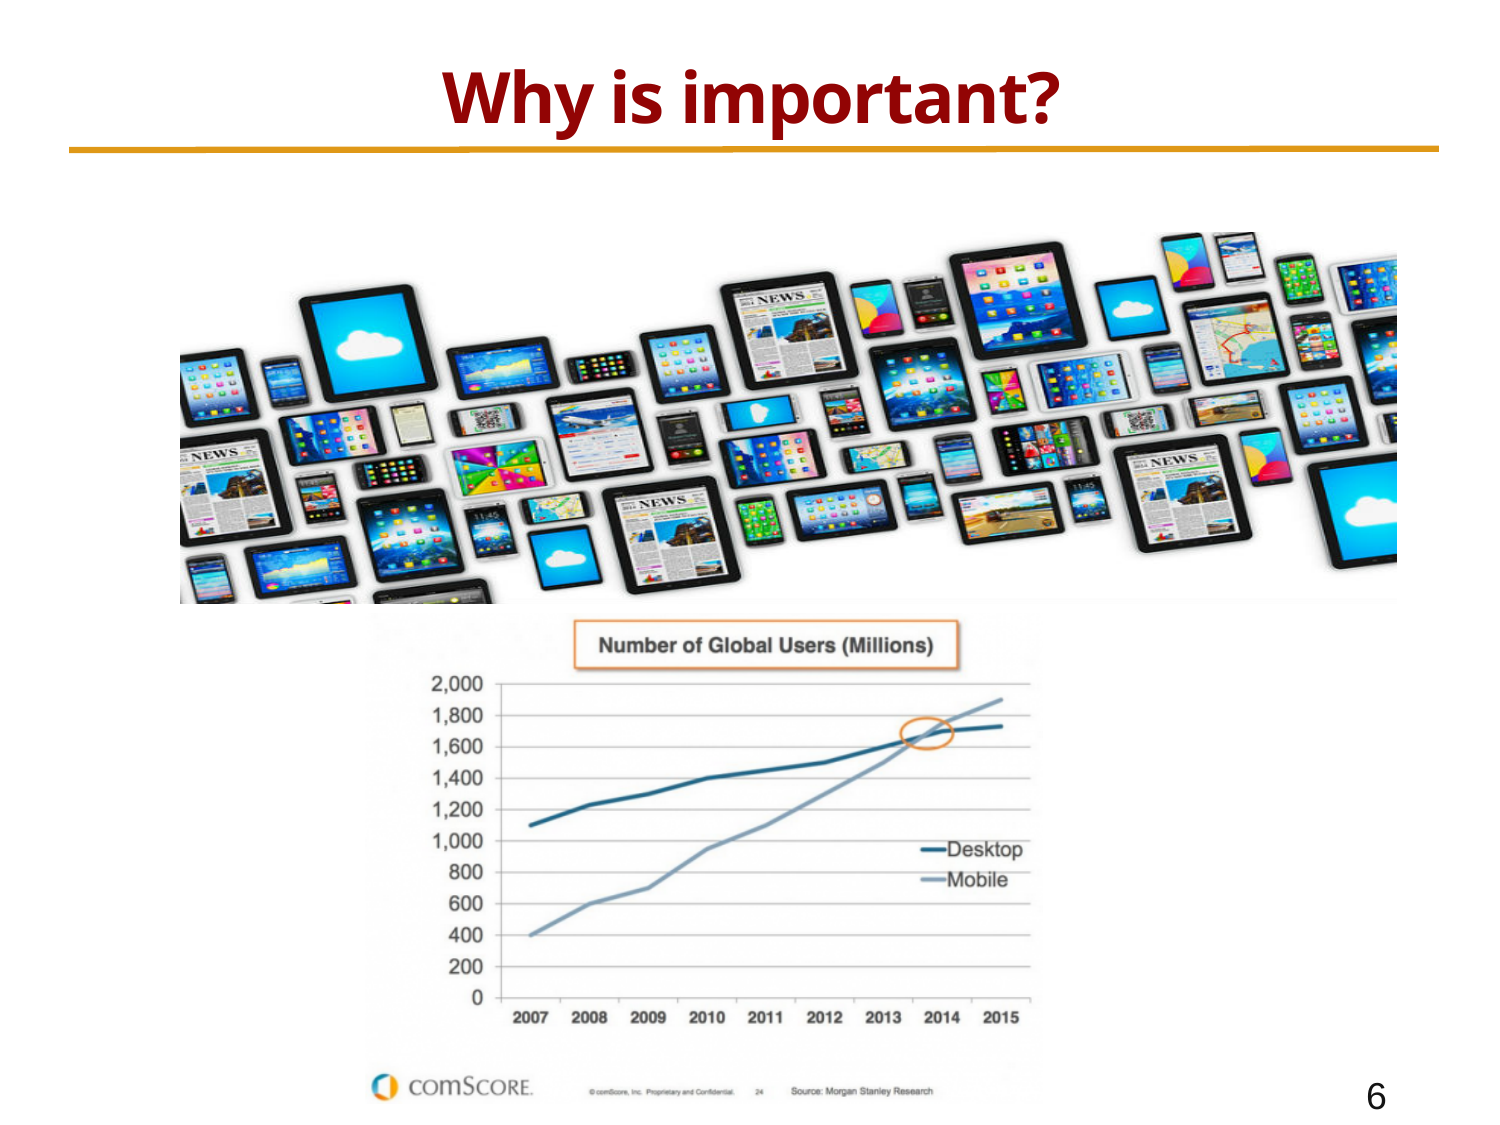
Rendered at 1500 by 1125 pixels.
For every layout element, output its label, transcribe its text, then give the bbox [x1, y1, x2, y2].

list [179, 232, 1398, 604]
picture [365, 612, 1044, 1104]
title Why is important? [70, 45, 1434, 118]
